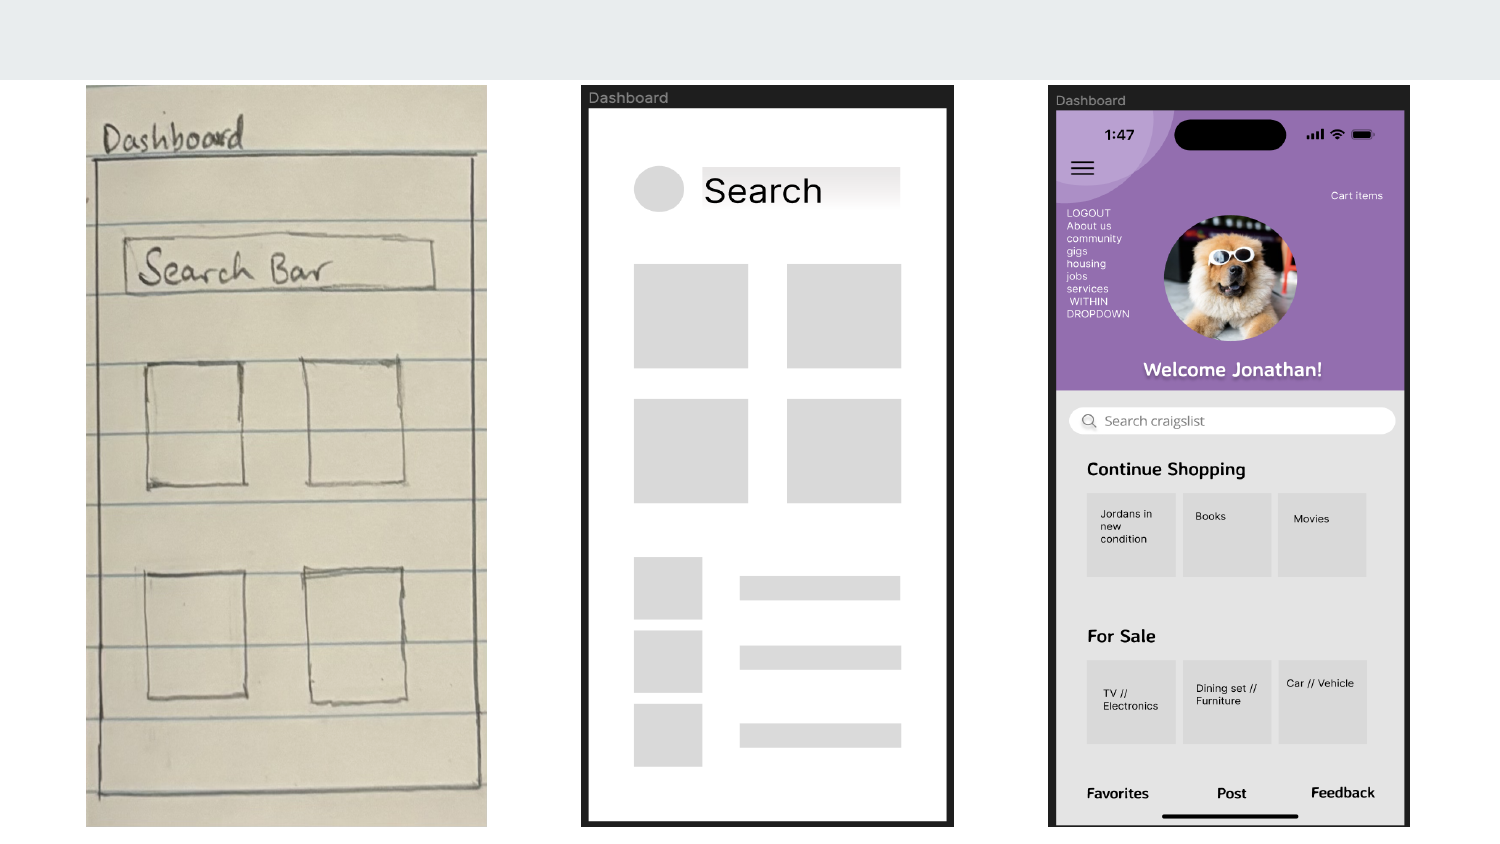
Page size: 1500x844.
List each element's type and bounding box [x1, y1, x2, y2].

picture [1048, 85, 1411, 828]
picture [86, 85, 487, 828]
picture [581, 85, 954, 828]
